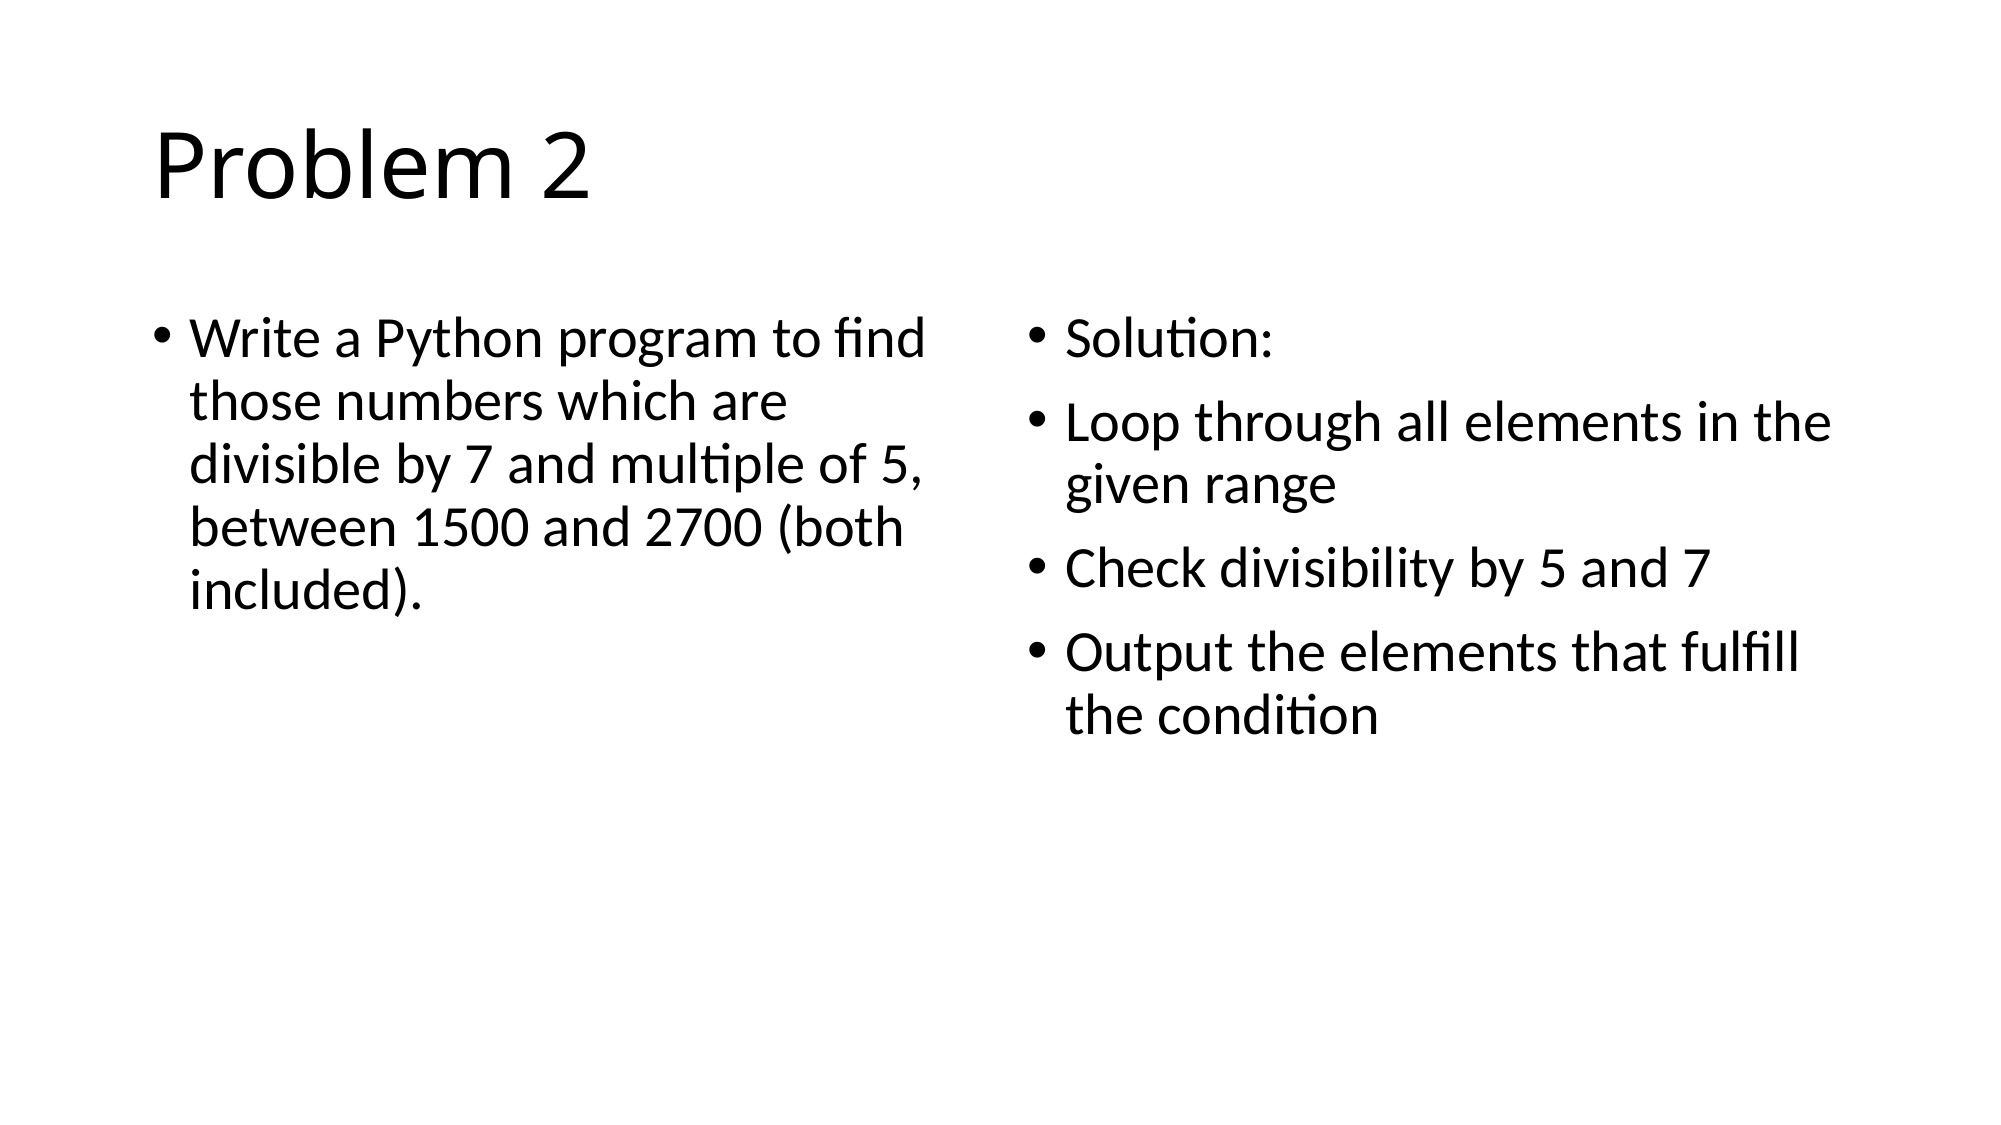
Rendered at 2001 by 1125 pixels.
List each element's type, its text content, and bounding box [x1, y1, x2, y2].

list Solution: Loop through all elements in the given range Check divisibility by 5 and 7 Output the elements that fulfill the condition [1012, 299, 1863, 1014]
list Write a Python program to find those numbers which are divisible by 7 and multiple of 5, between 1500 and 2700 (both included). [137, 299, 988, 1014]
title Problem 2 [137, 59, 1863, 278]
